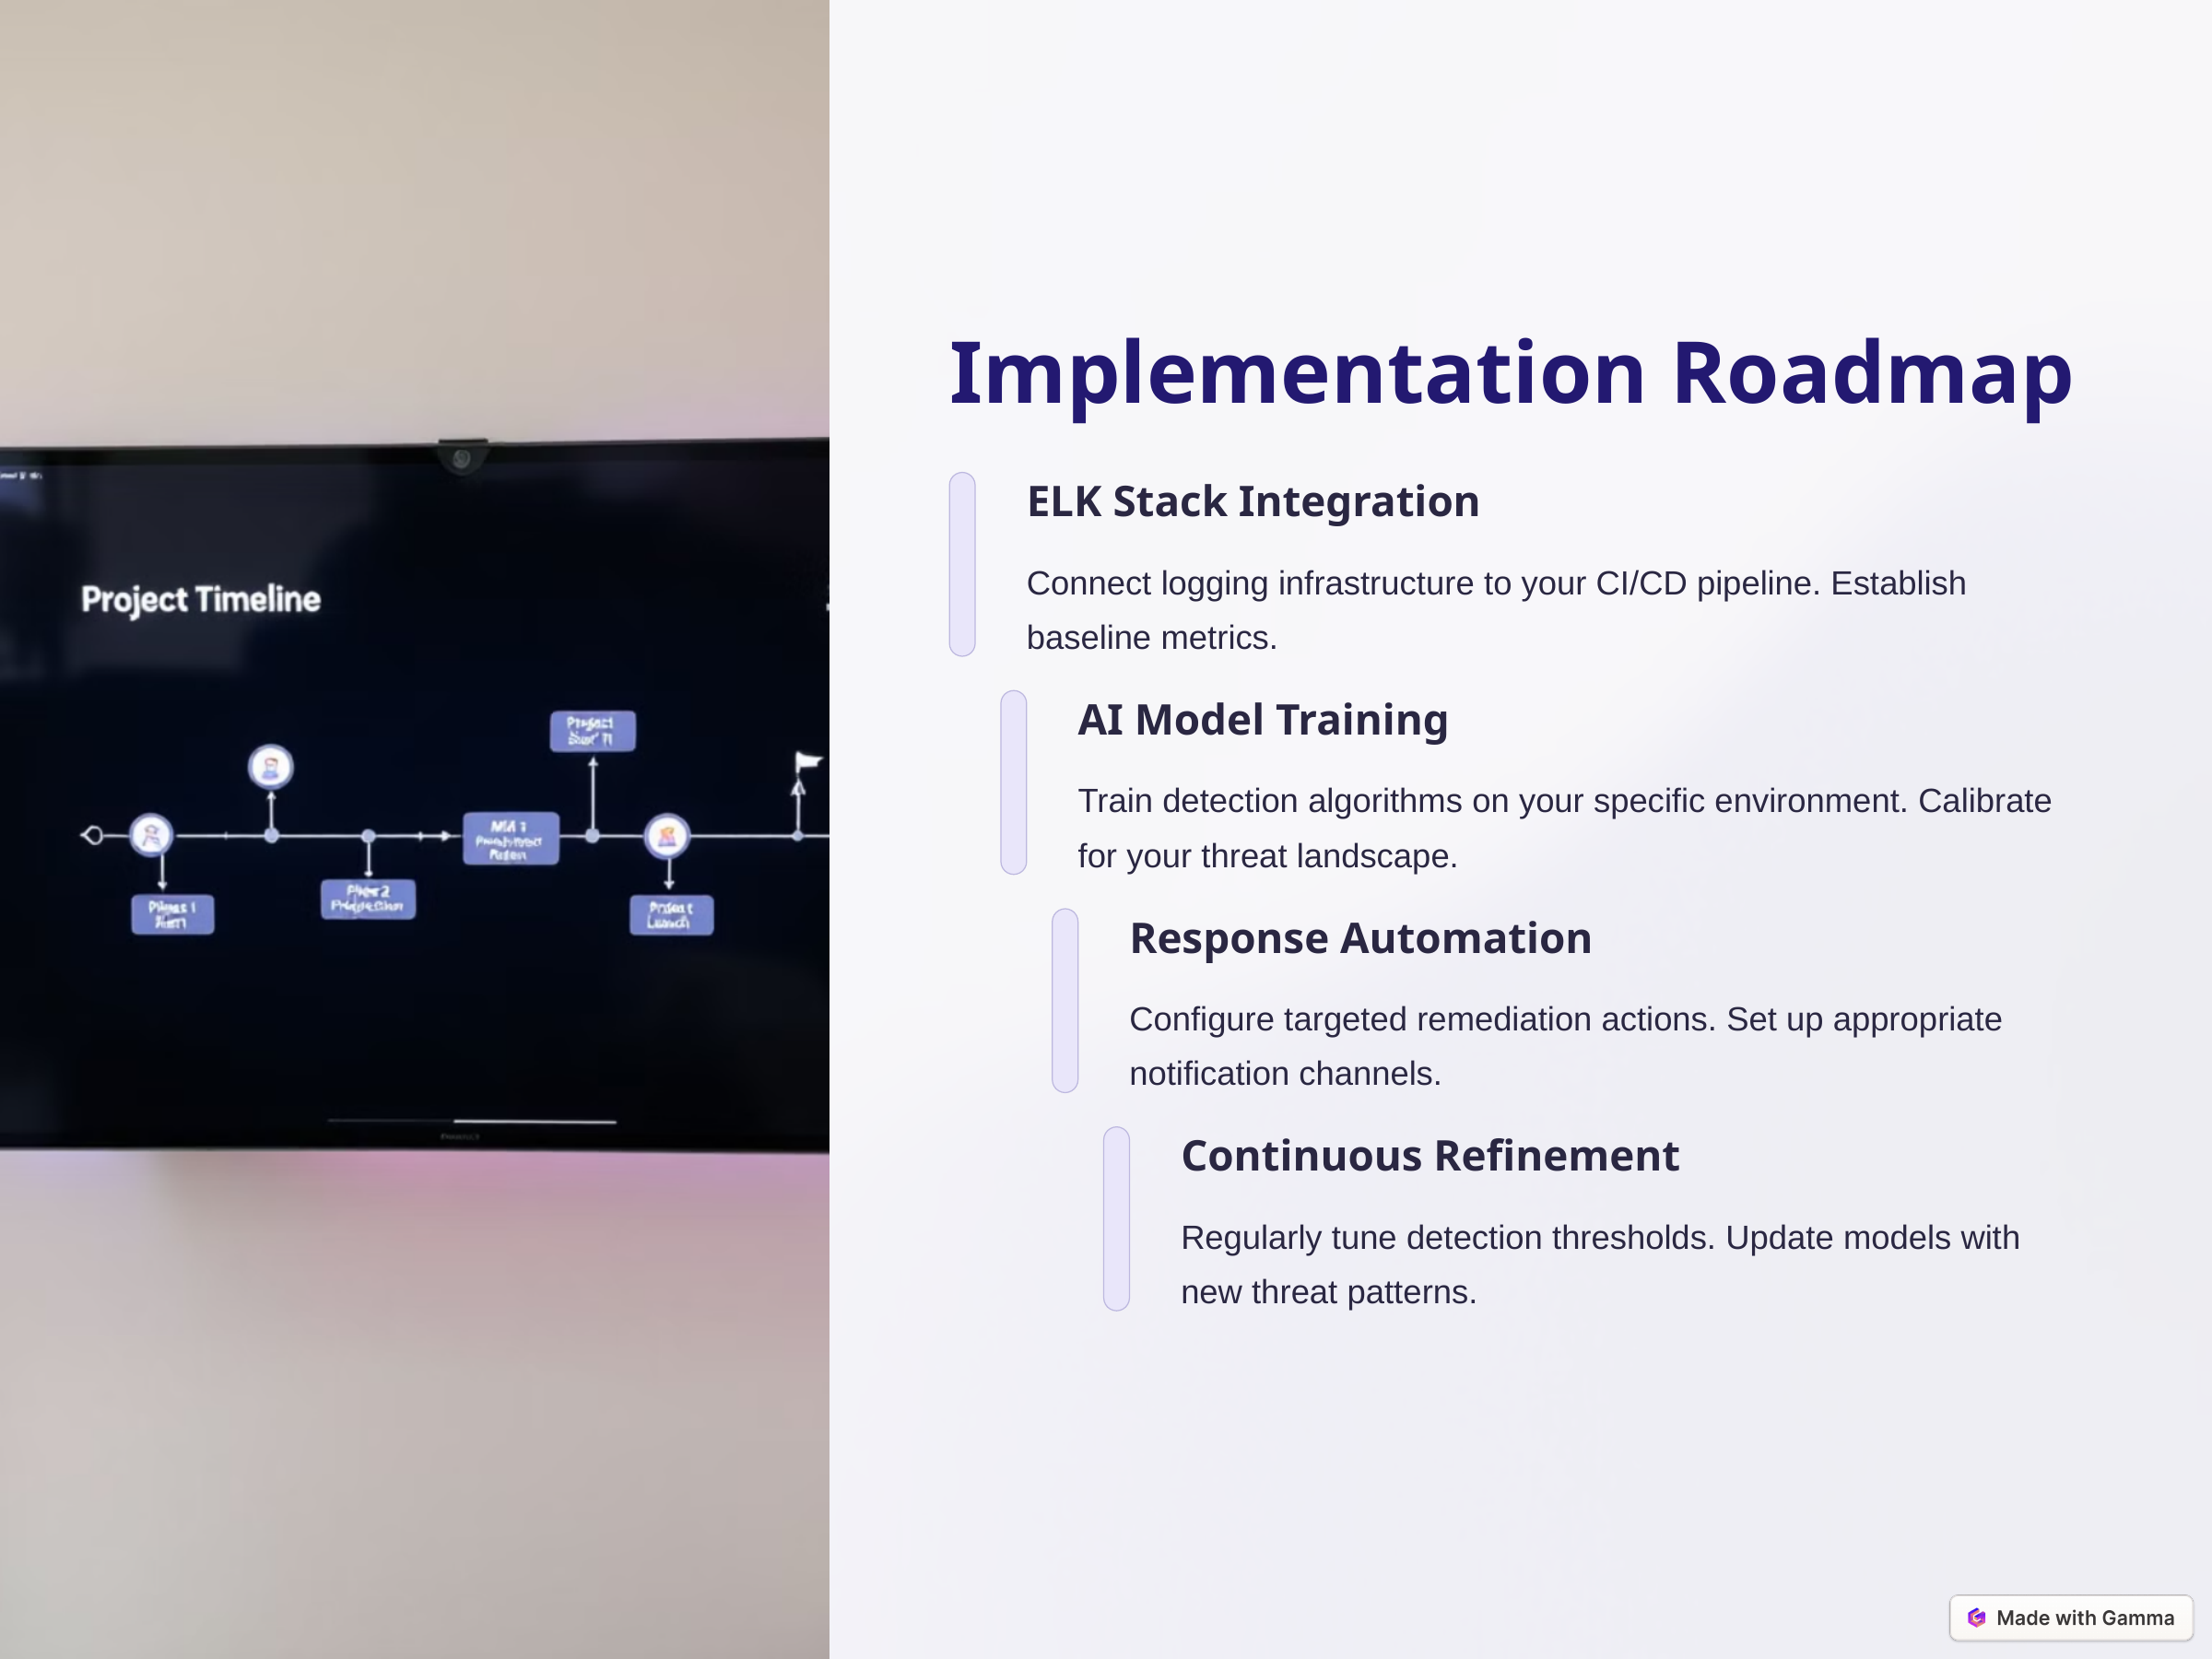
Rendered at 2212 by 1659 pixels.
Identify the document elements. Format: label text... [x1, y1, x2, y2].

text_box Configure targeted remediation actions. Set up appropriate notification channels. [1129, 982, 2092, 1093]
text_box Train detection algorithms on your specific environment. Calibrate for your threat landscape. [1077, 764, 2092, 875]
text_box Implementation Roadmap [949, 313, 1994, 421]
picture [0, 0, 830, 1659]
text_box [949, 472, 976, 657]
picture [1941, 1586, 2202, 1649]
text_box ELK Stack Integration [1026, 472, 1465, 526]
text_box [1000, 690, 1027, 875]
text_box Connect logging infrastructure to your CI/CD pipeline. Establish baseline metrics. [1026, 546, 2092, 656]
text_box Continuous Refinement [1181, 1126, 1649, 1181]
text_box AI Model Training [1077, 690, 1507, 745]
text_box [1052, 908, 1078, 1093]
text_box [1103, 1126, 1130, 1312]
text_box Regularly tune detection thresholds. Update models with new threat patterns. [1181, 1201, 2092, 1312]
text_box Response Automation [1129, 908, 1567, 963]
